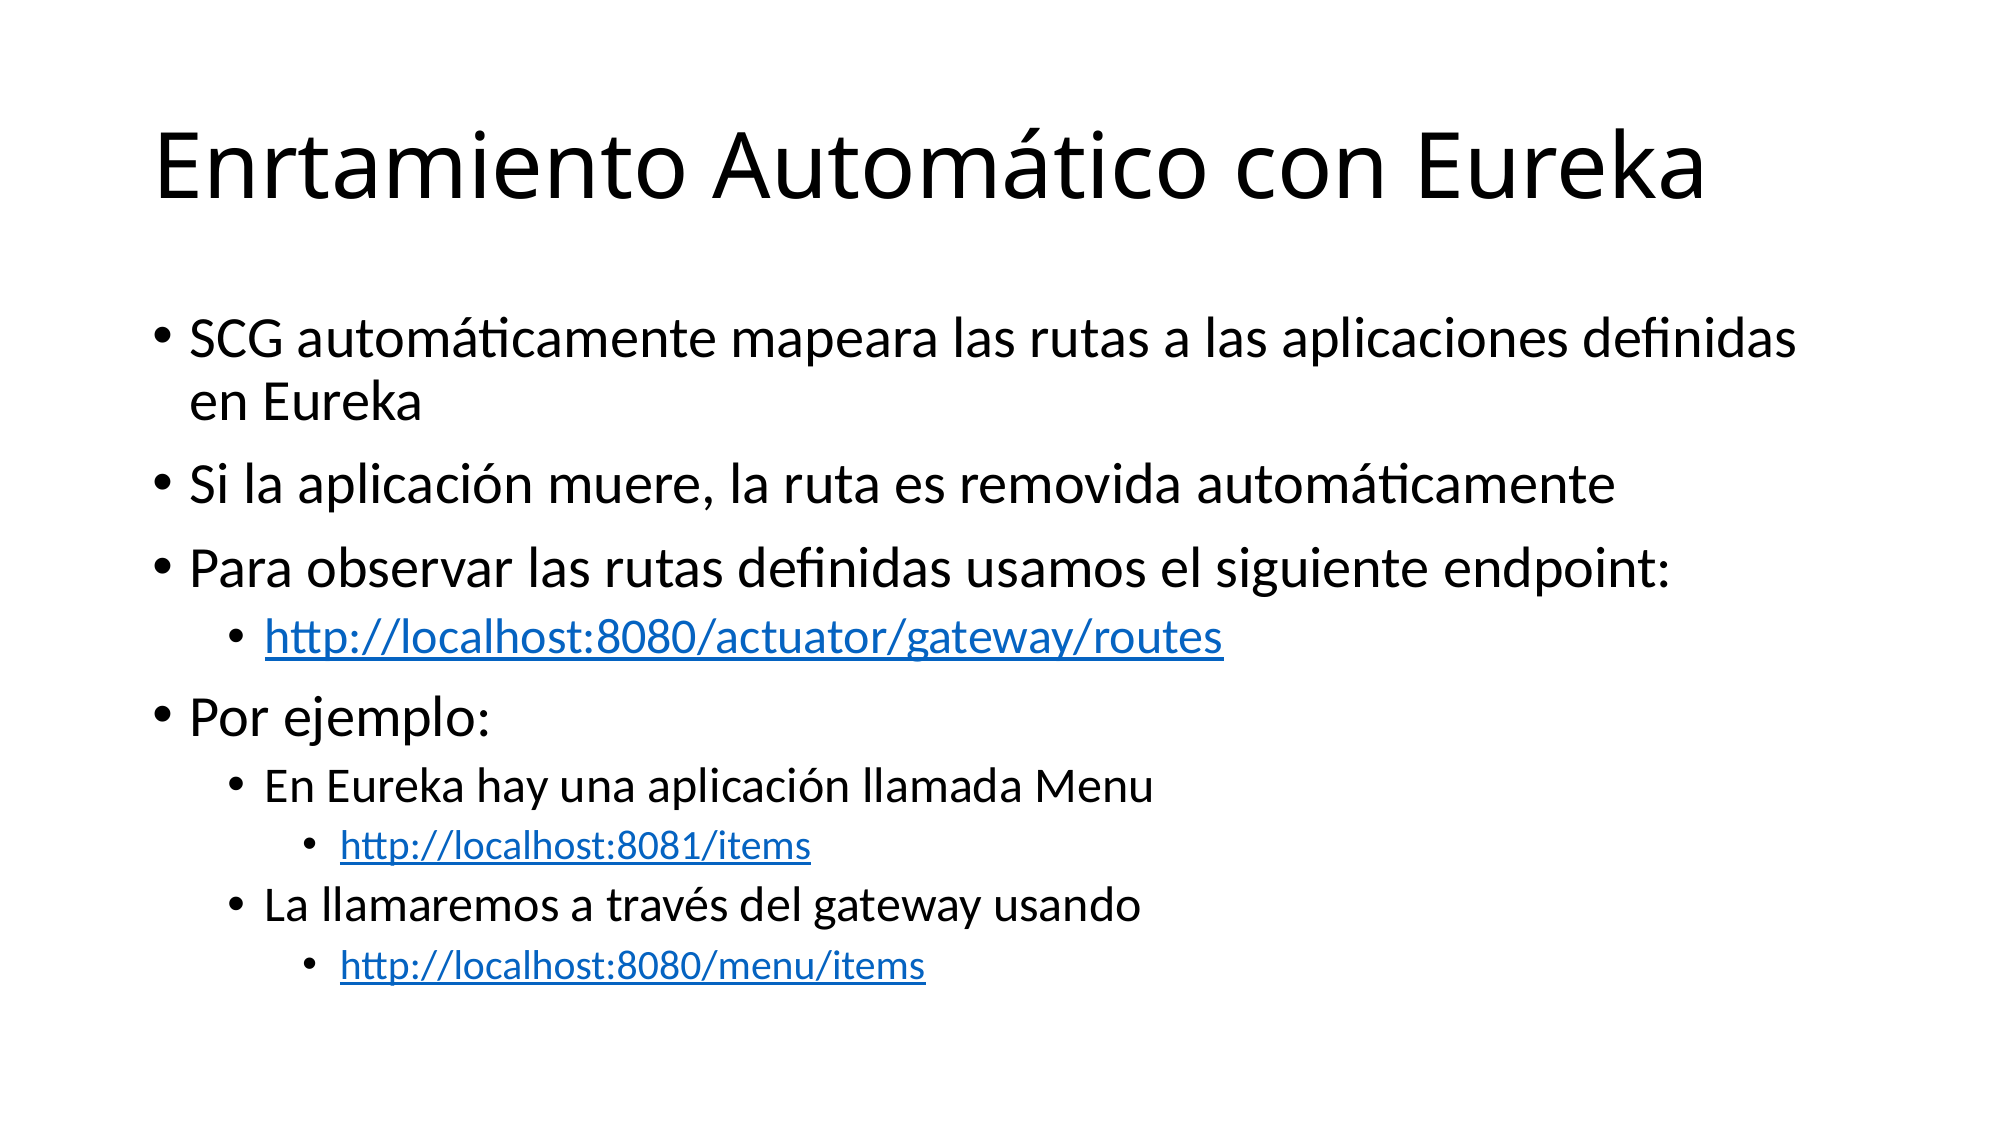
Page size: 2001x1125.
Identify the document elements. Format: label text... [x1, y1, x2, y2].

list SCG automáticamente mapeara las rutas a las aplicaciones definidas en Eureka Si la aplicación muere, la ruta es removida automáticamente Para observar las rutas definidas usamos el siguiente endpoint: http://localhost:8080/actuator/gateway/routes Por ejemplo: En Eureka hay una aplicación llamada Menu http://localhost:8081/items La llamaremos a través del gateway usando http://localhost:8080/menu/items [137, 299, 1863, 1014]
title Enrtamiento Automático con Eureka [137, 59, 1863, 278]
